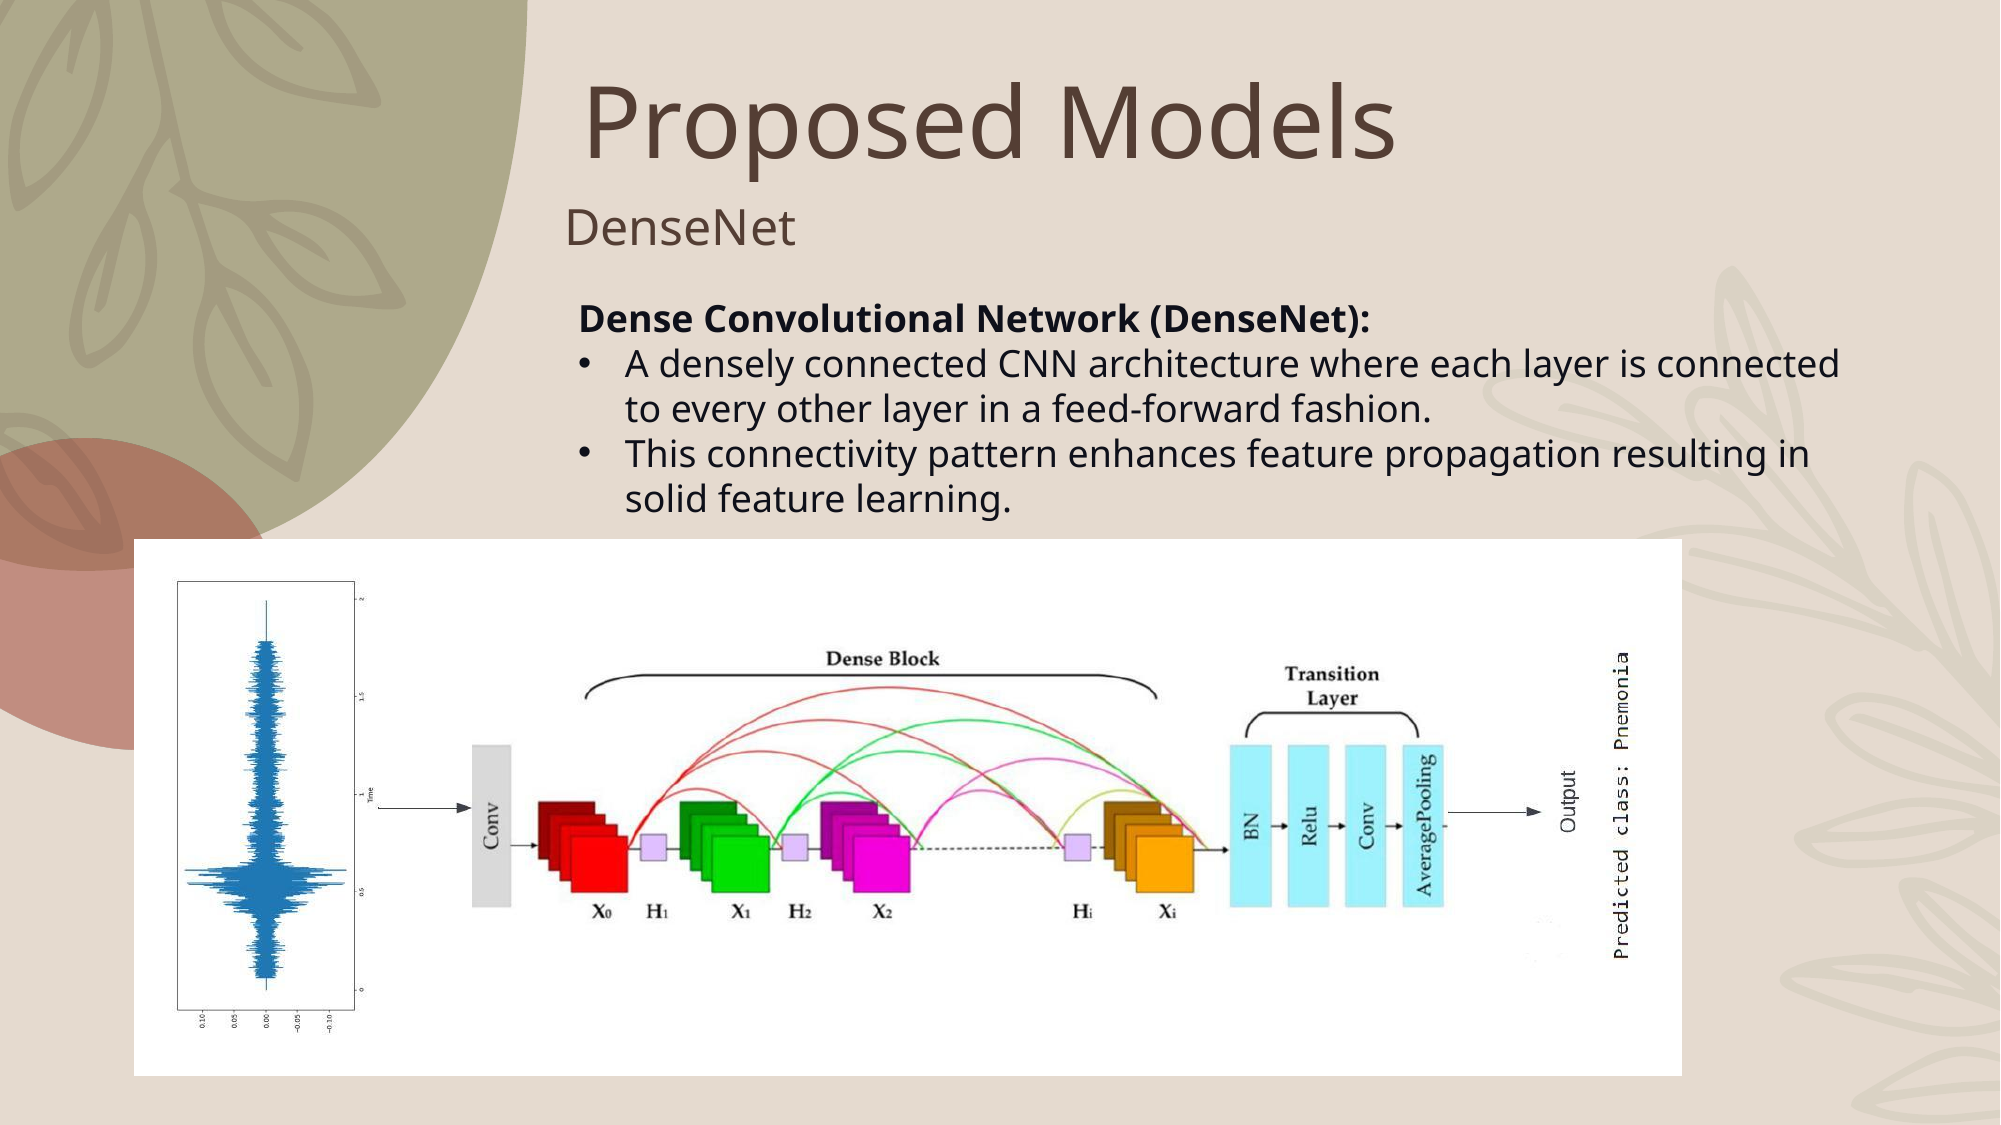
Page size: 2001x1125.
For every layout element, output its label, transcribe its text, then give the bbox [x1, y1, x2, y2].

text_box Dense Convolutional Network (DenseNet): A densely connected CNN architecture where each layer is connected to every other layer in a feed-forward fashion. This connectivity pattern enhances feature propagation resulting in solid feature learning. [563, 287, 1887, 572]
list DenseNet [523, 187, 837, 267]
title Proposed Models [523, 47, 1457, 188]
picture [0, 438, 1682, 1076]
